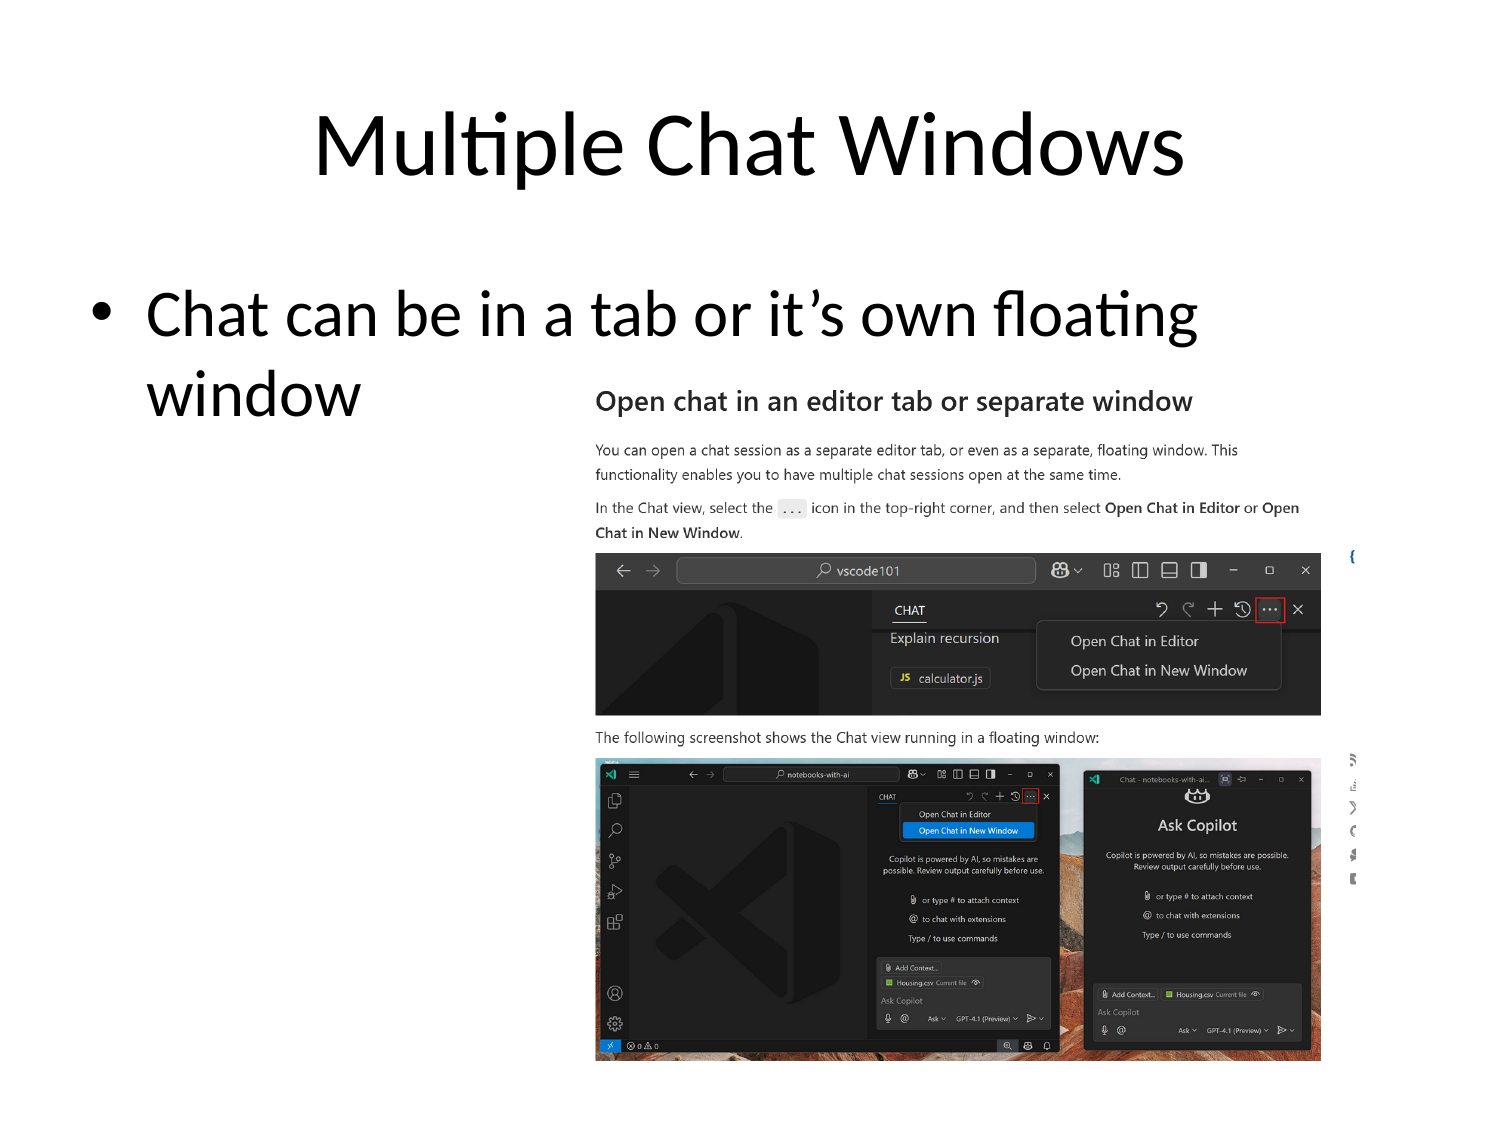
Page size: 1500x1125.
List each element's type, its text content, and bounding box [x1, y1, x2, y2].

picture [567, 379, 1356, 1072]
list Chat can be in a tab or it’s own floating window [75, 262, 1425, 439]
title Multiple Chat Windows [75, 45, 1425, 233]
